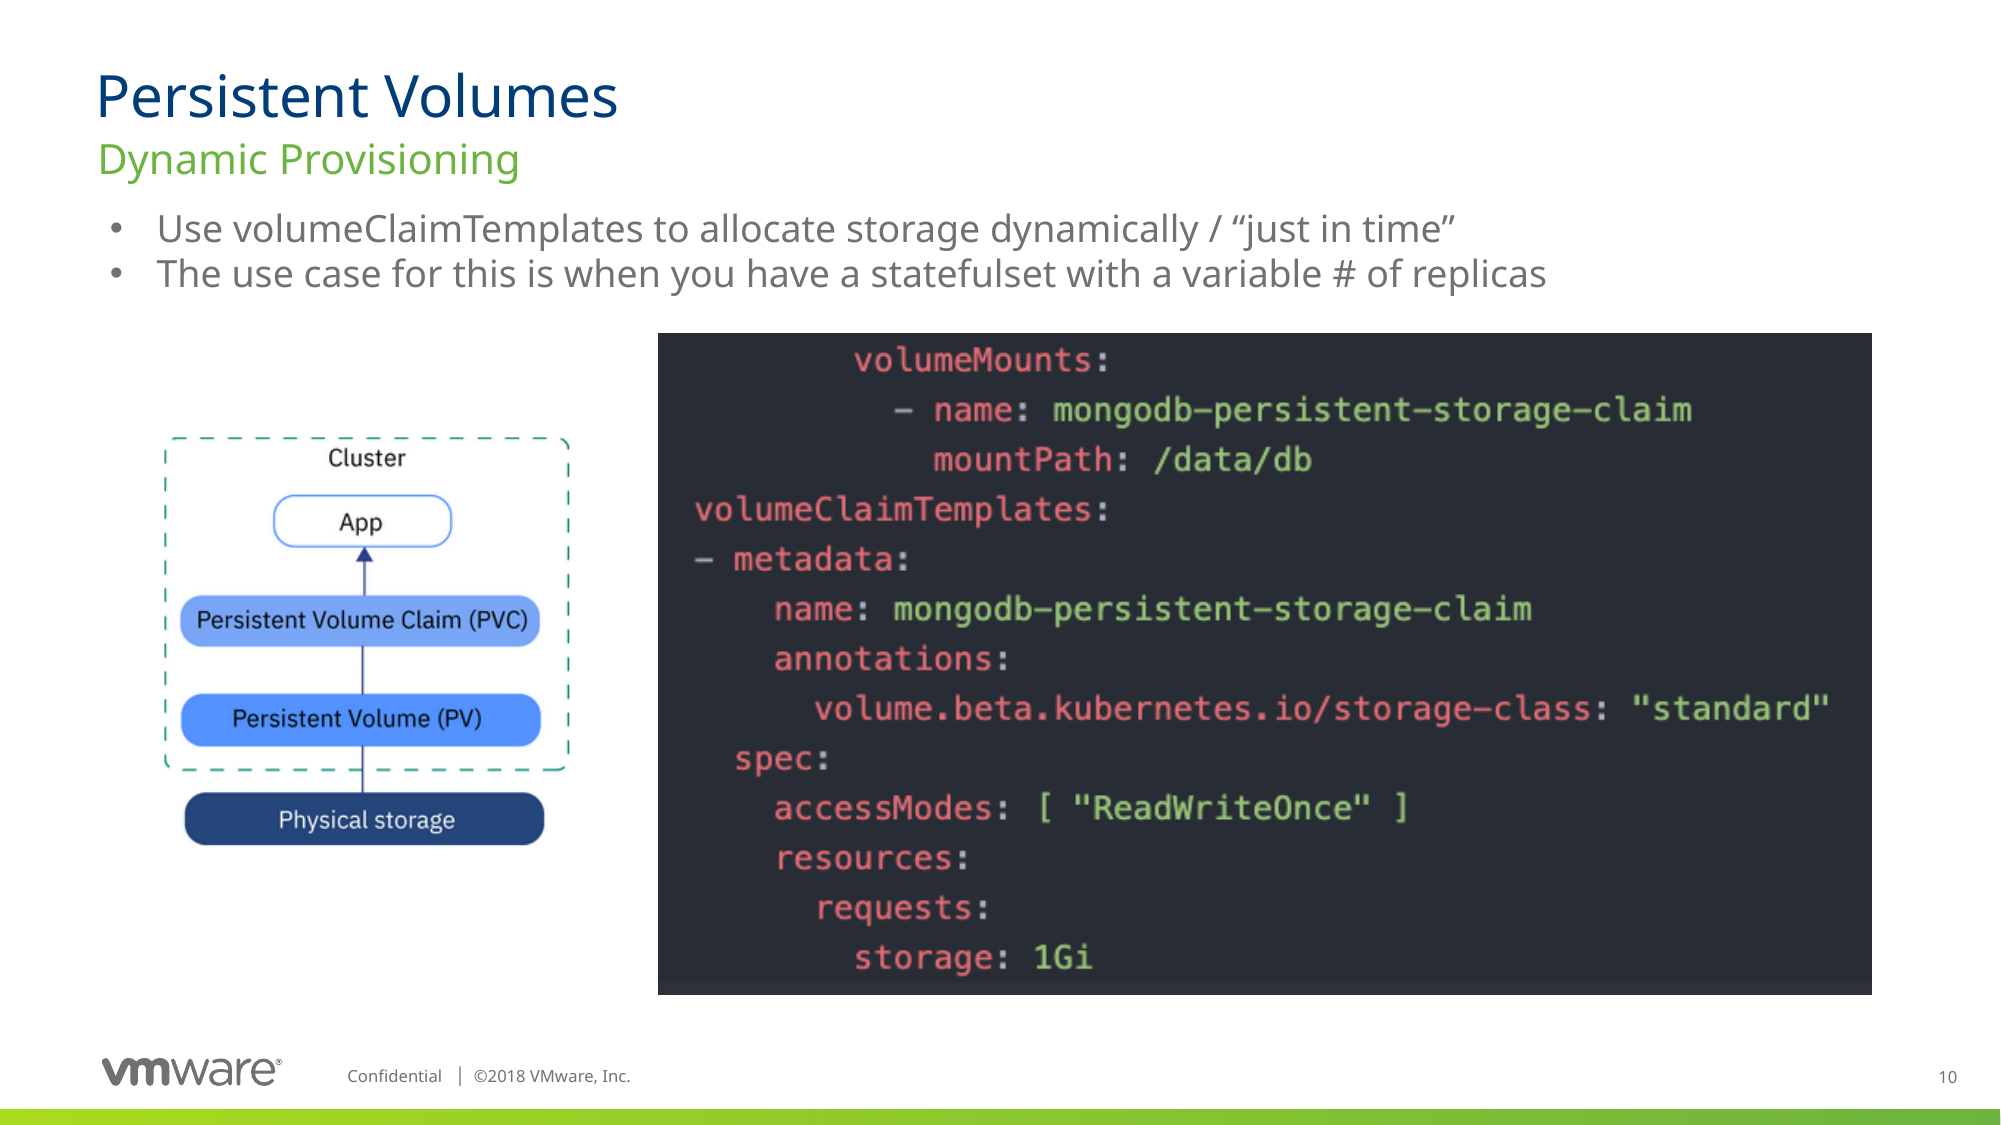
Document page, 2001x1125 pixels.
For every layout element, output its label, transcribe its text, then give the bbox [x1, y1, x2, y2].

text_box Use volumeClaimTemplates to allocate storage dynamically / “just in time” The use case for this is when you have a statefulset with a variable # of replicas [95, 197, 1767, 303]
subtitle Dynamic Provisioning [97, 133, 1897, 174]
picture [150, 417, 591, 867]
title Persistent Volumes [95, 67, 1901, 131]
picture [658, 333, 1872, 995]
